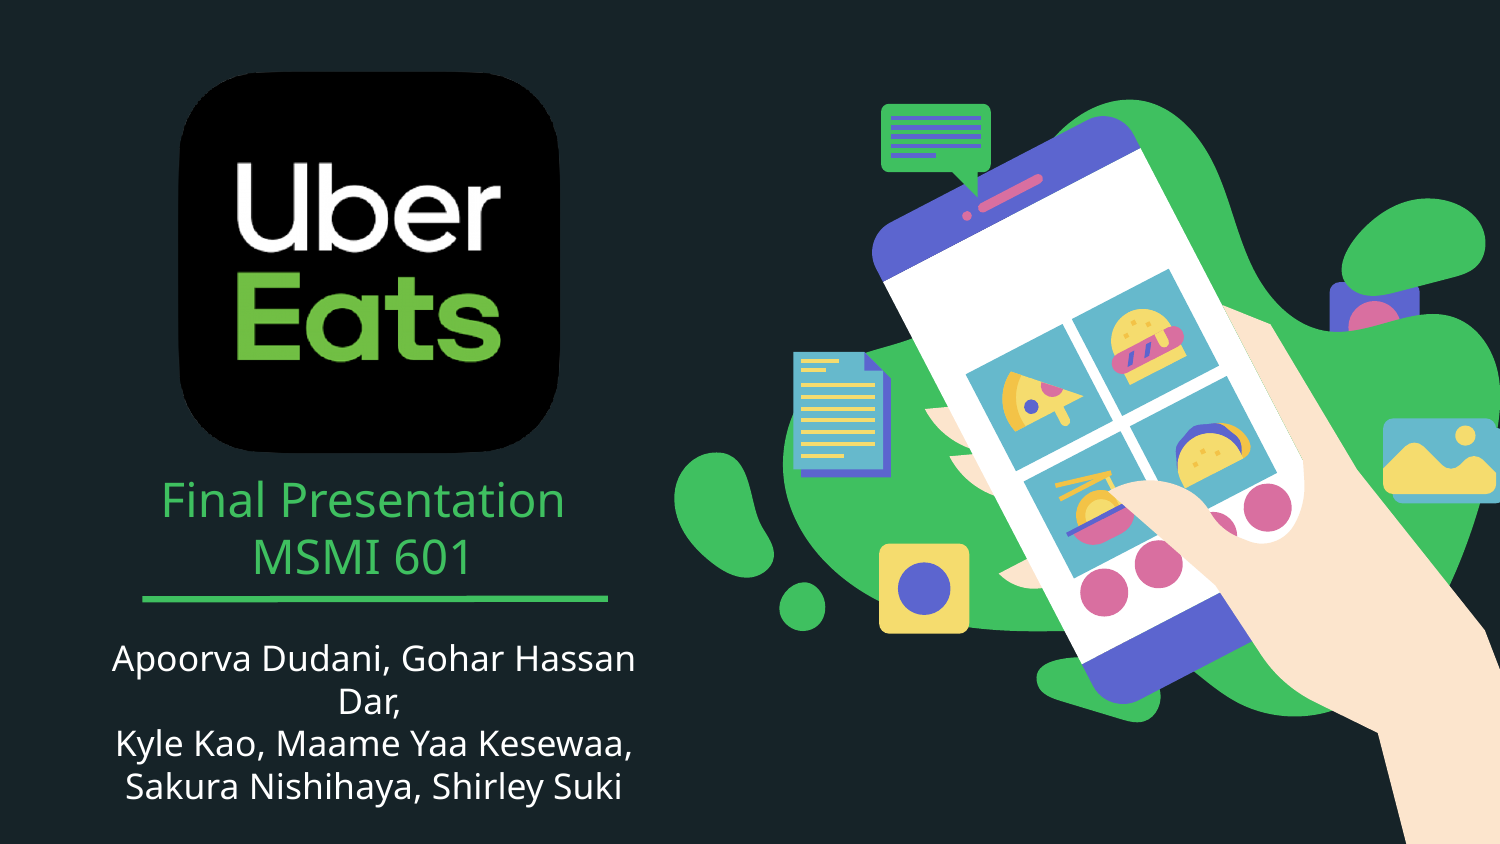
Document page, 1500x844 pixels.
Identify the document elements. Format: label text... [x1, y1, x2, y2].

picture [175, 65, 562, 459]
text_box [671, 99, 1500, 844]
subtitle Final Presentation MSMI 601 [145, 454, 583, 585]
subtitle Apoorva Dudani, Gohar Hassan Dar, Kyle Kao, Maame Yaa Kesewaa, Sakura Nishihaya, Shirley Suki [71, 621, 666, 812]
